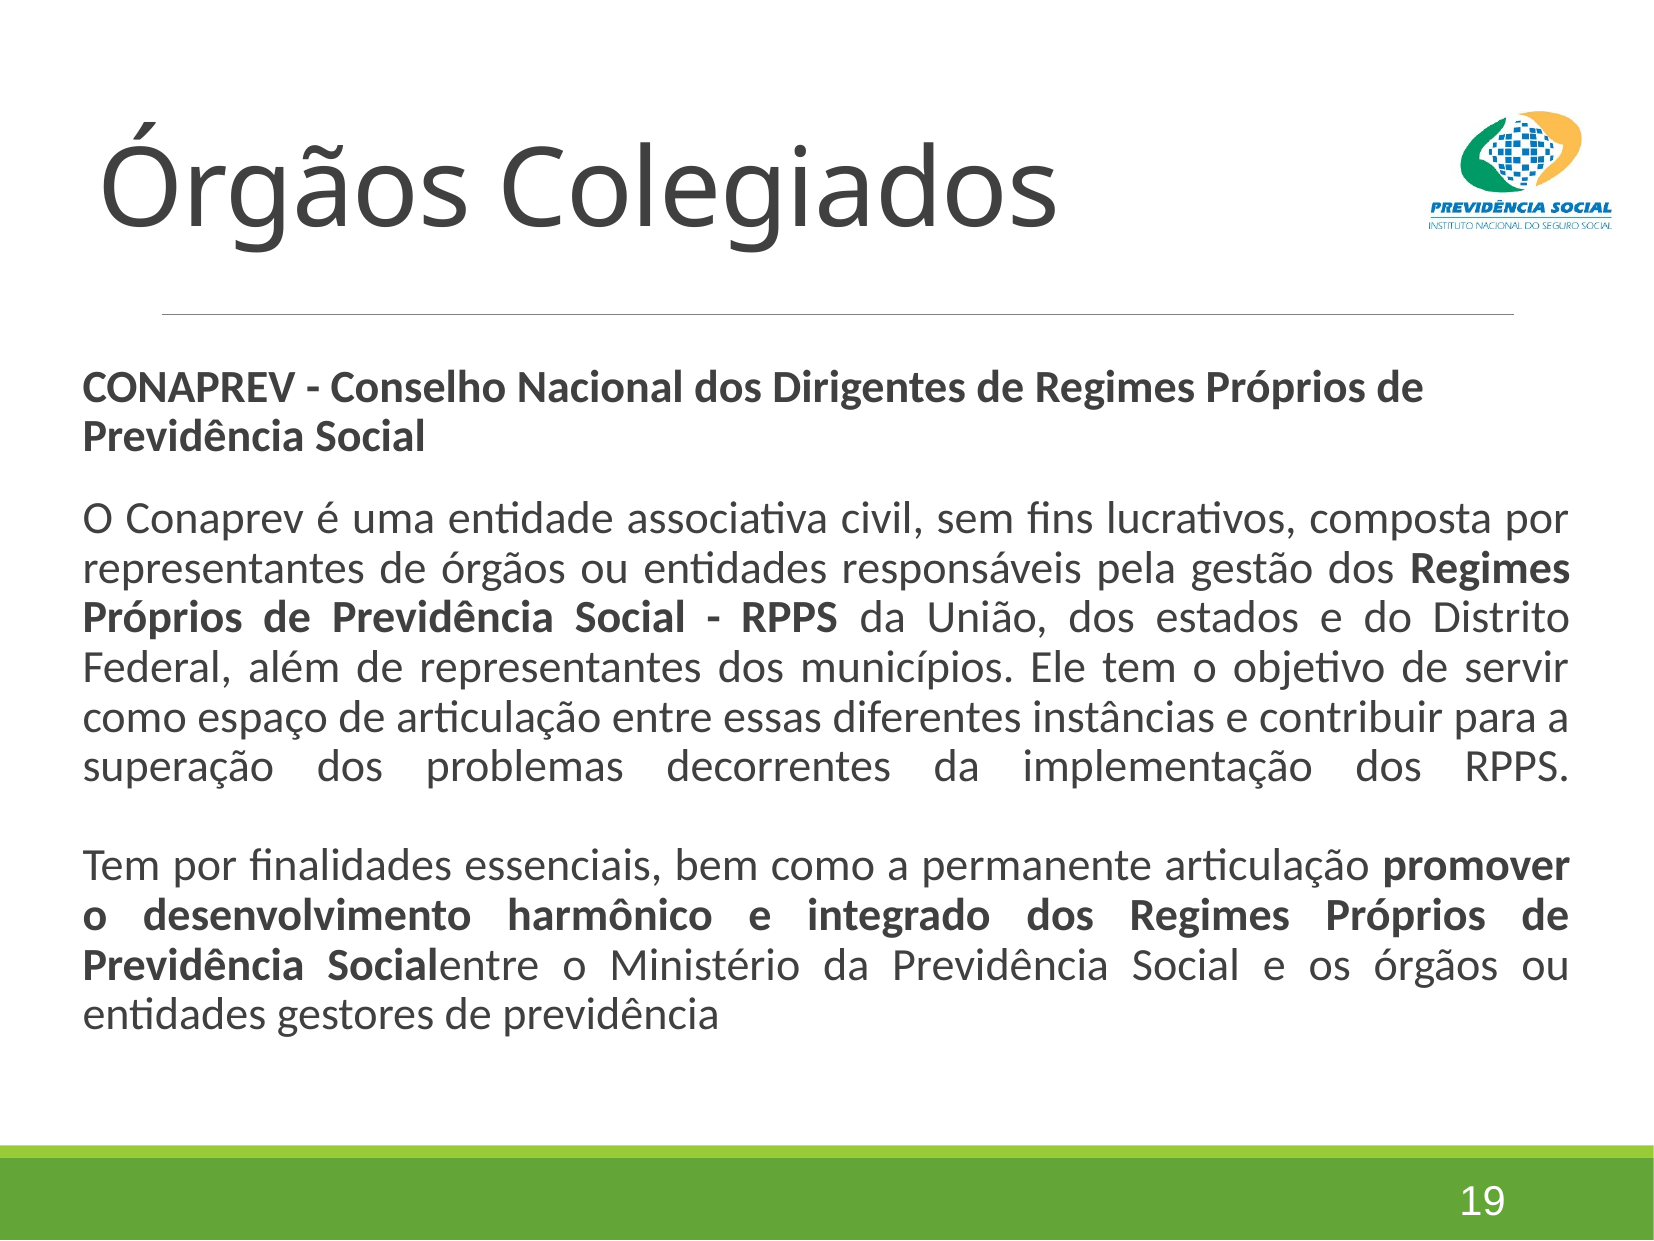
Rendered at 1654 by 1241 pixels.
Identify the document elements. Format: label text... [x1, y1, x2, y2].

picture [1571, 111, 1612, 229]
list CONAPREV - Conselho Nacional dos Dirigentes de Regimes Próprios de Previdência Social O Conaprev é uma entidade associativa civil, sem fins lucrativos, composta por representantes de órgãos ou entidades responsáveis pela gestão dos Regimes Próprios de Previdência Social - RPPS da União, dos estados e do Distrito Federal, além de representantes dos municípios. Ele tem o objetivo de servir como espaço de articulação entre essas diferentes instâncias e contribuir para a superação dos problemas decorrentes da implementação dos RPPS. Tem por finalidades essenciais, bem como a permanente articulação promover o desenvolvimento harmônico e integrado dos Regimes Próprios de Previdência Socialentre o Ministério da Previdência Social e os órgãos ou entidades gestores de previdência [82, 360, 1571, 1080]
title Órgãos Colegiados [82, 49, 1571, 257]
slide_number 19 [1342, 1167, 1521, 1235]
